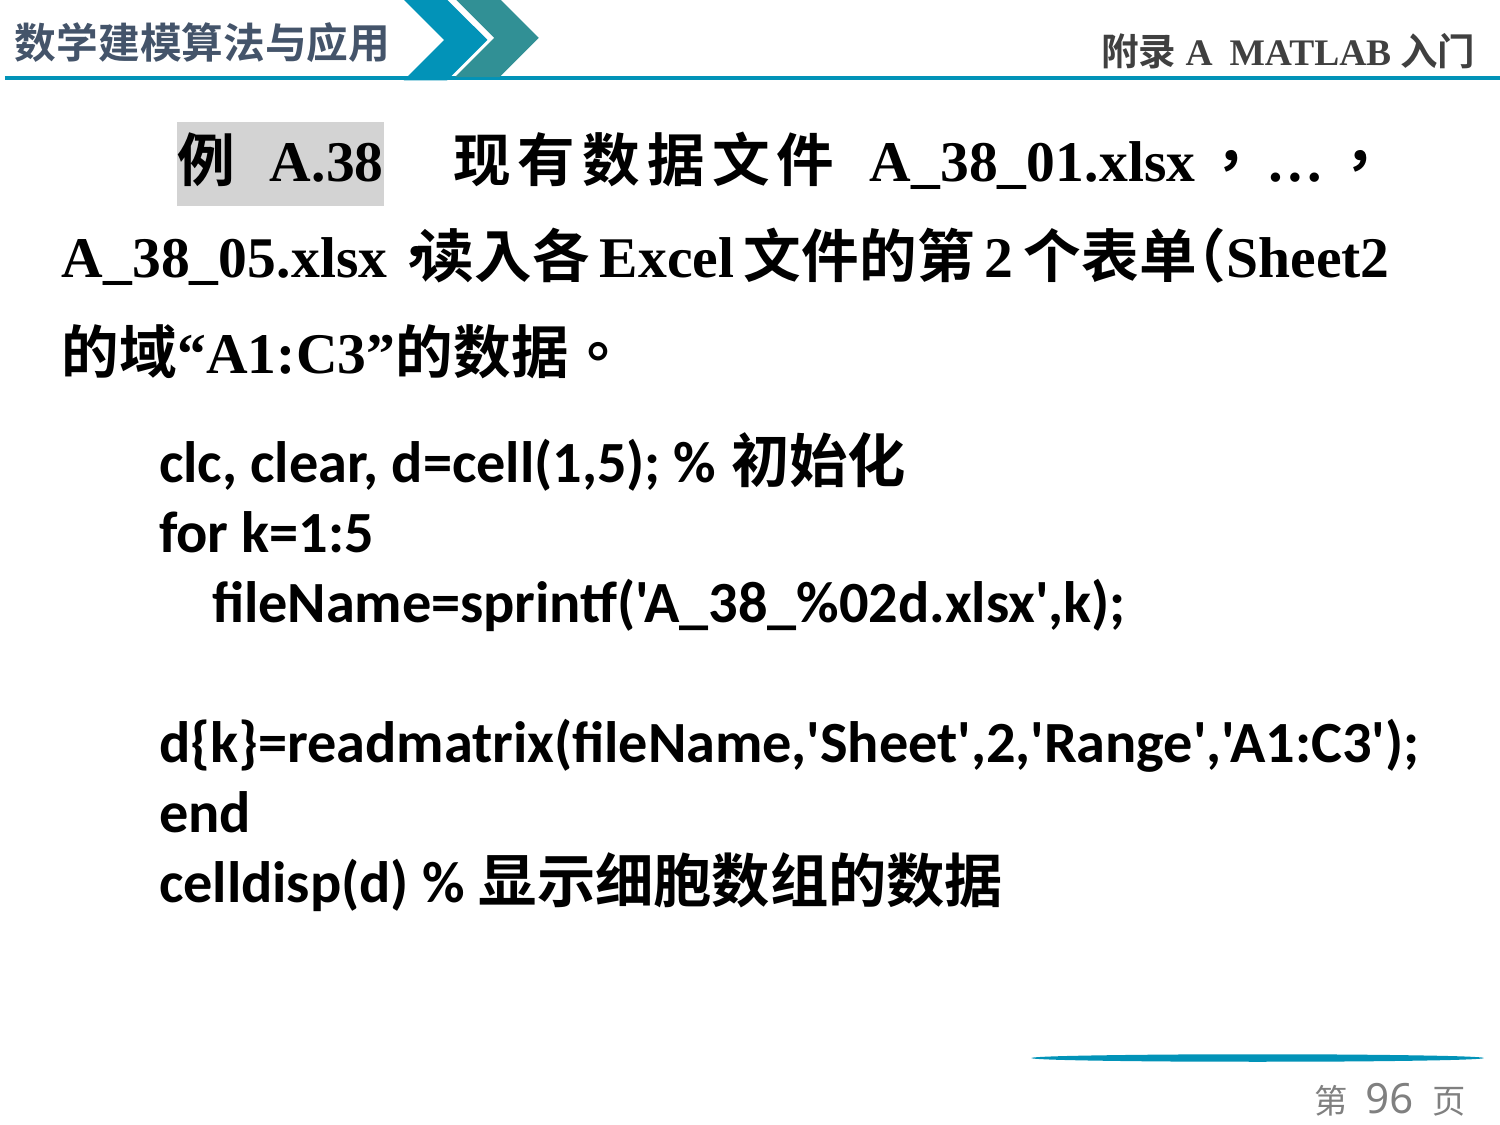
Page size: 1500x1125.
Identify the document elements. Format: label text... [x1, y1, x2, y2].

text_box clc, clear, d=cell(1,5); %初始化 for k=1:5 fileName=sprintf('A_38_%02d.xlsx',k); d{k}=readmatrix(fileName,'Sheet',2,'Range','A1:C3'); end celldisp(d) %显示细胞数组的数据 [144, 416, 1439, 922]
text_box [61, 115, 1388, 718]
